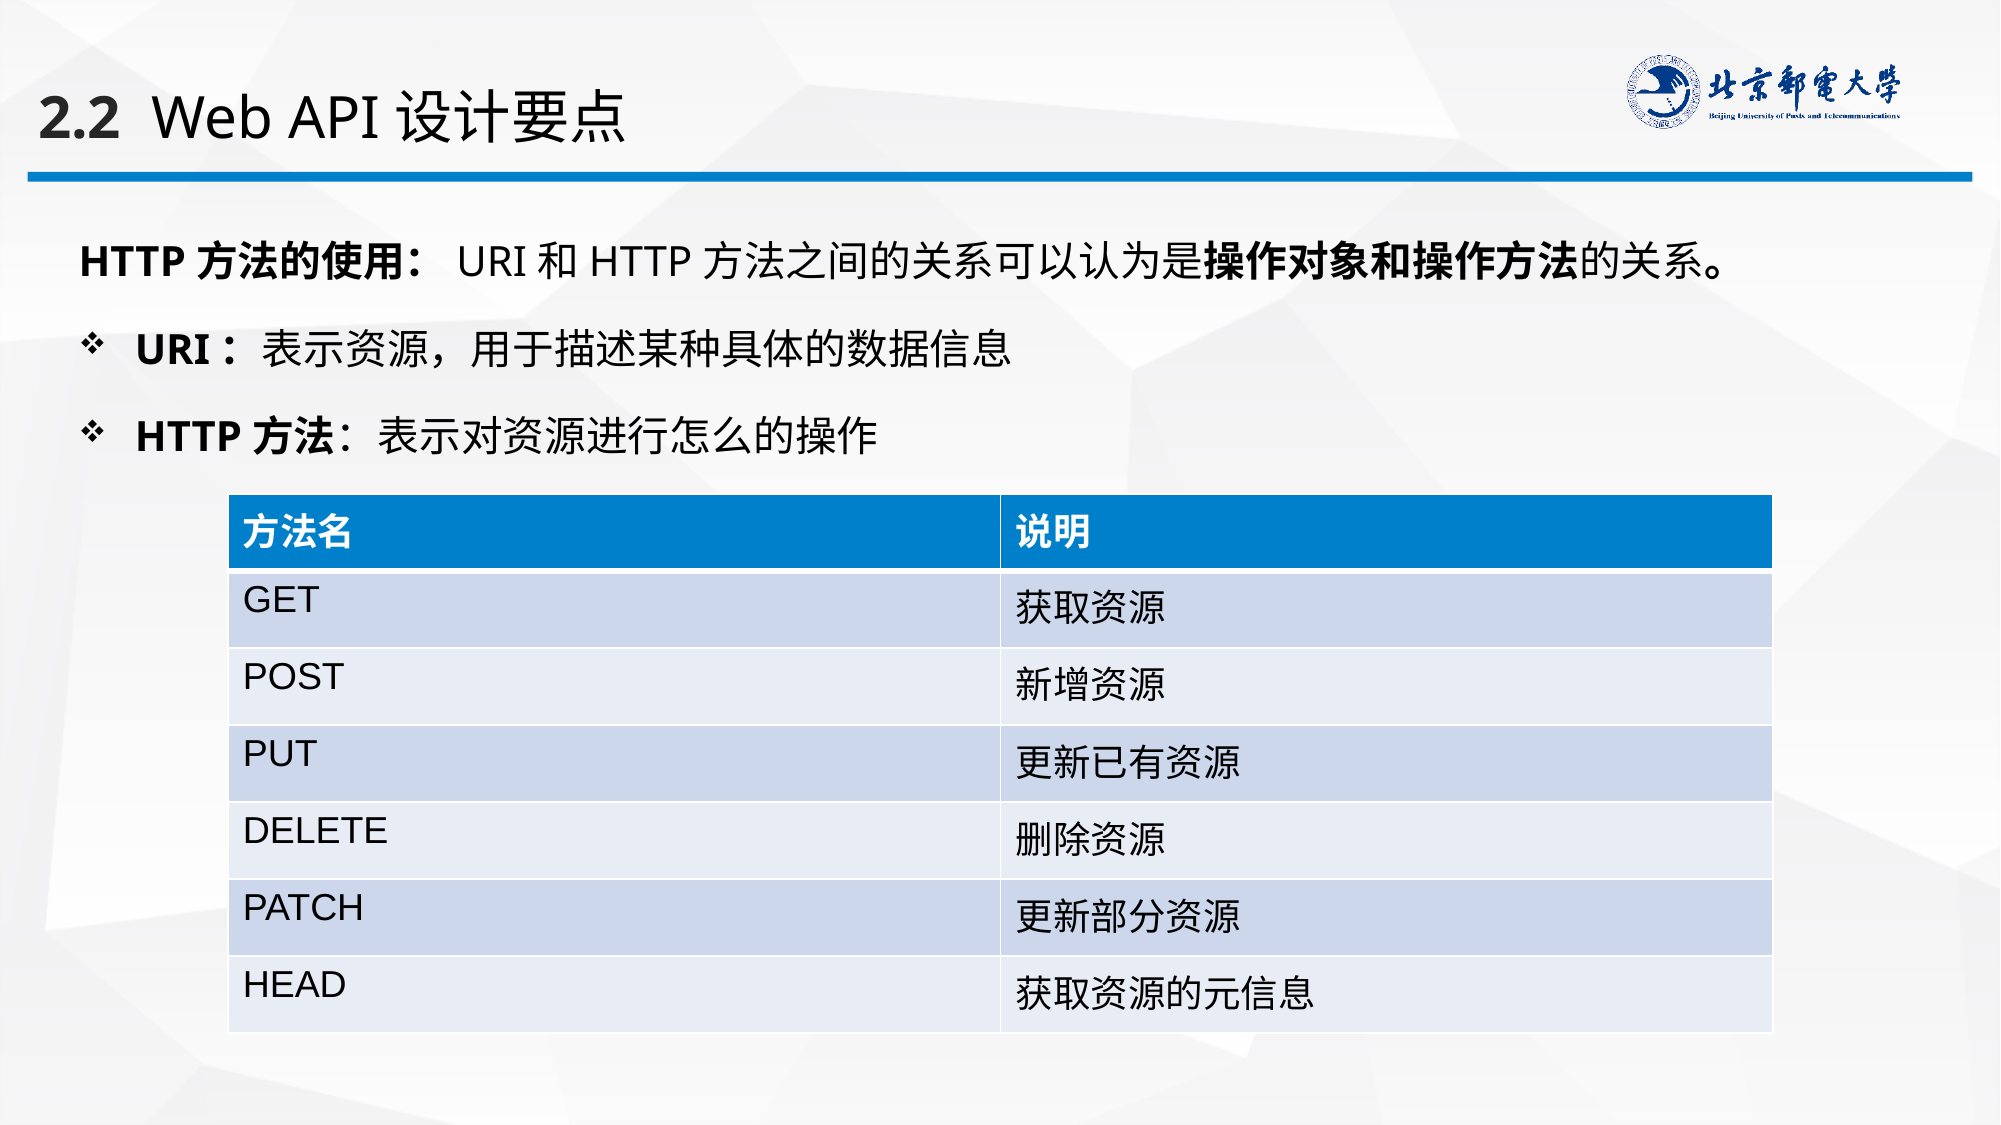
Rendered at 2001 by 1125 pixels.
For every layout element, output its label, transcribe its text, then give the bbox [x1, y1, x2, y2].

table_cell POST [229, 649, 1000, 724]
table_cell 新增资源 [1001, 649, 1772, 724]
text_box HTTP方法的使用：URI和HTTP方法之间的关系可以认为是操作对象和操作方法的关系。 URI：表示资源，用于描述某种具体的数据信息 HTTP方法：表示对资源进行怎么的操作 [63, 202, 1924, 555]
table_cell PUT [229, 726, 1000, 801]
table_cell 删除资源 [1001, 803, 1772, 878]
table_cell GET [229, 574, 1000, 647]
table_cell PATCH [229, 880, 1000, 955]
table_cell 更新部分资源 [1001, 880, 1772, 955]
table_cell HEAD [229, 957, 1000, 1032]
picture [0, 0, 2000, 1125]
table_cell 更新已有资源 [1001, 726, 1772, 801]
table_cell 获取资源的元信息 [1001, 957, 1772, 1032]
table_cell DELETE [229, 803, 1000, 878]
text_box 2.2 Web API设计要点 [23, 73, 1083, 228]
text_box [1083, 171, 1973, 183]
table_cell 获取资源 [1001, 574, 1772, 647]
table_header 方法名 [229, 495, 1000, 568]
table_header 说明 [1001, 495, 1772, 568]
